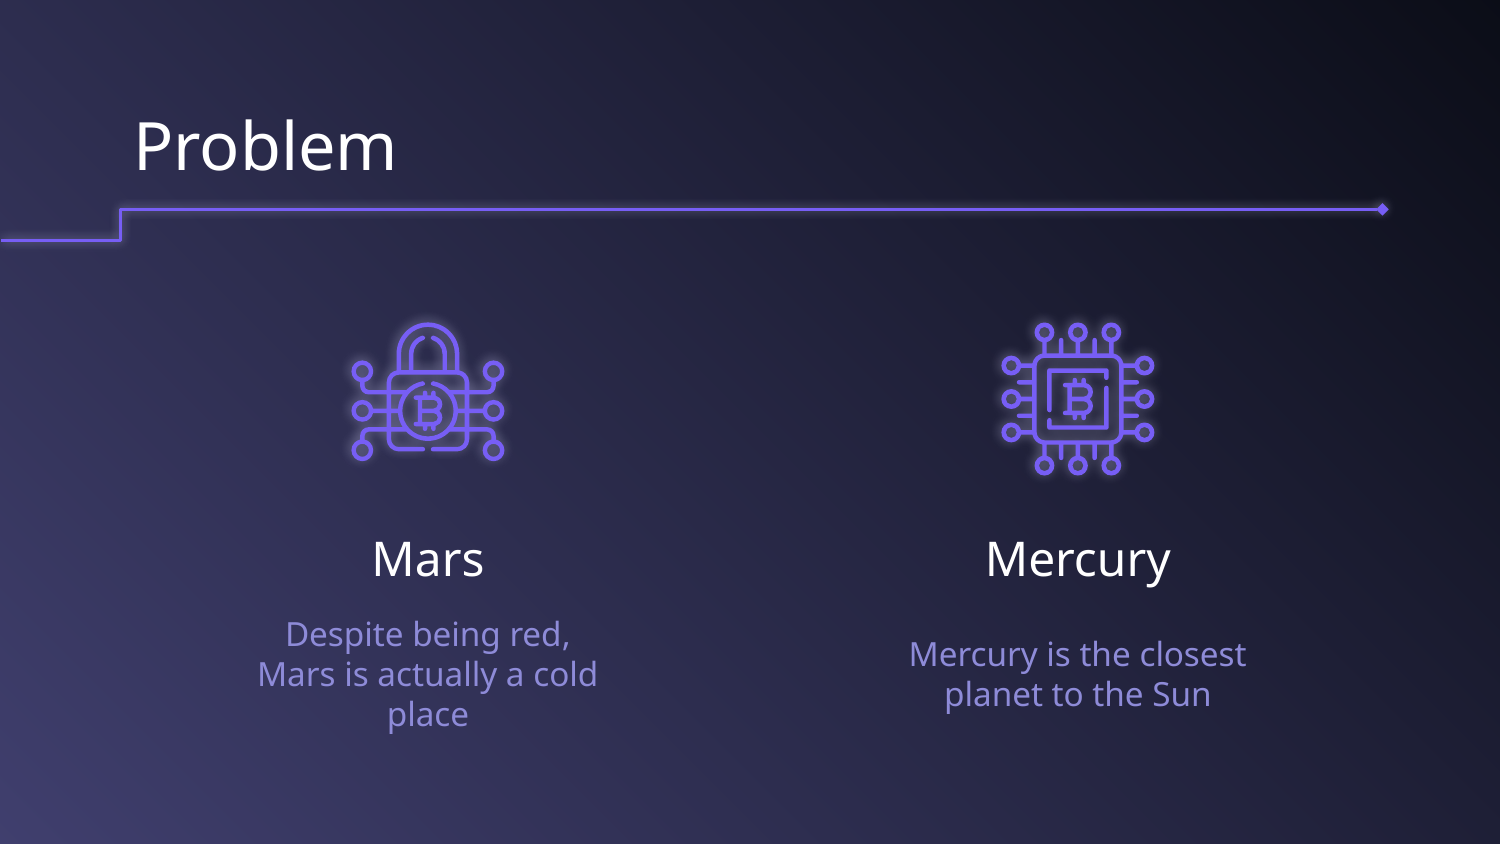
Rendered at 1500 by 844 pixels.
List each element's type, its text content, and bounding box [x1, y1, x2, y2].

title Problem [118, 88, 1382, 183]
subtitle Mars [230, 523, 626, 592]
subtitle Mercury [880, 523, 1276, 592]
text_box [1001, 322, 1155, 476]
text_box [351, 322, 505, 462]
subtitle Despite being red, Mars is actually a cold place [230, 615, 626, 731]
subtitle Mercury is the closest planet to the Sun [880, 615, 1276, 731]
